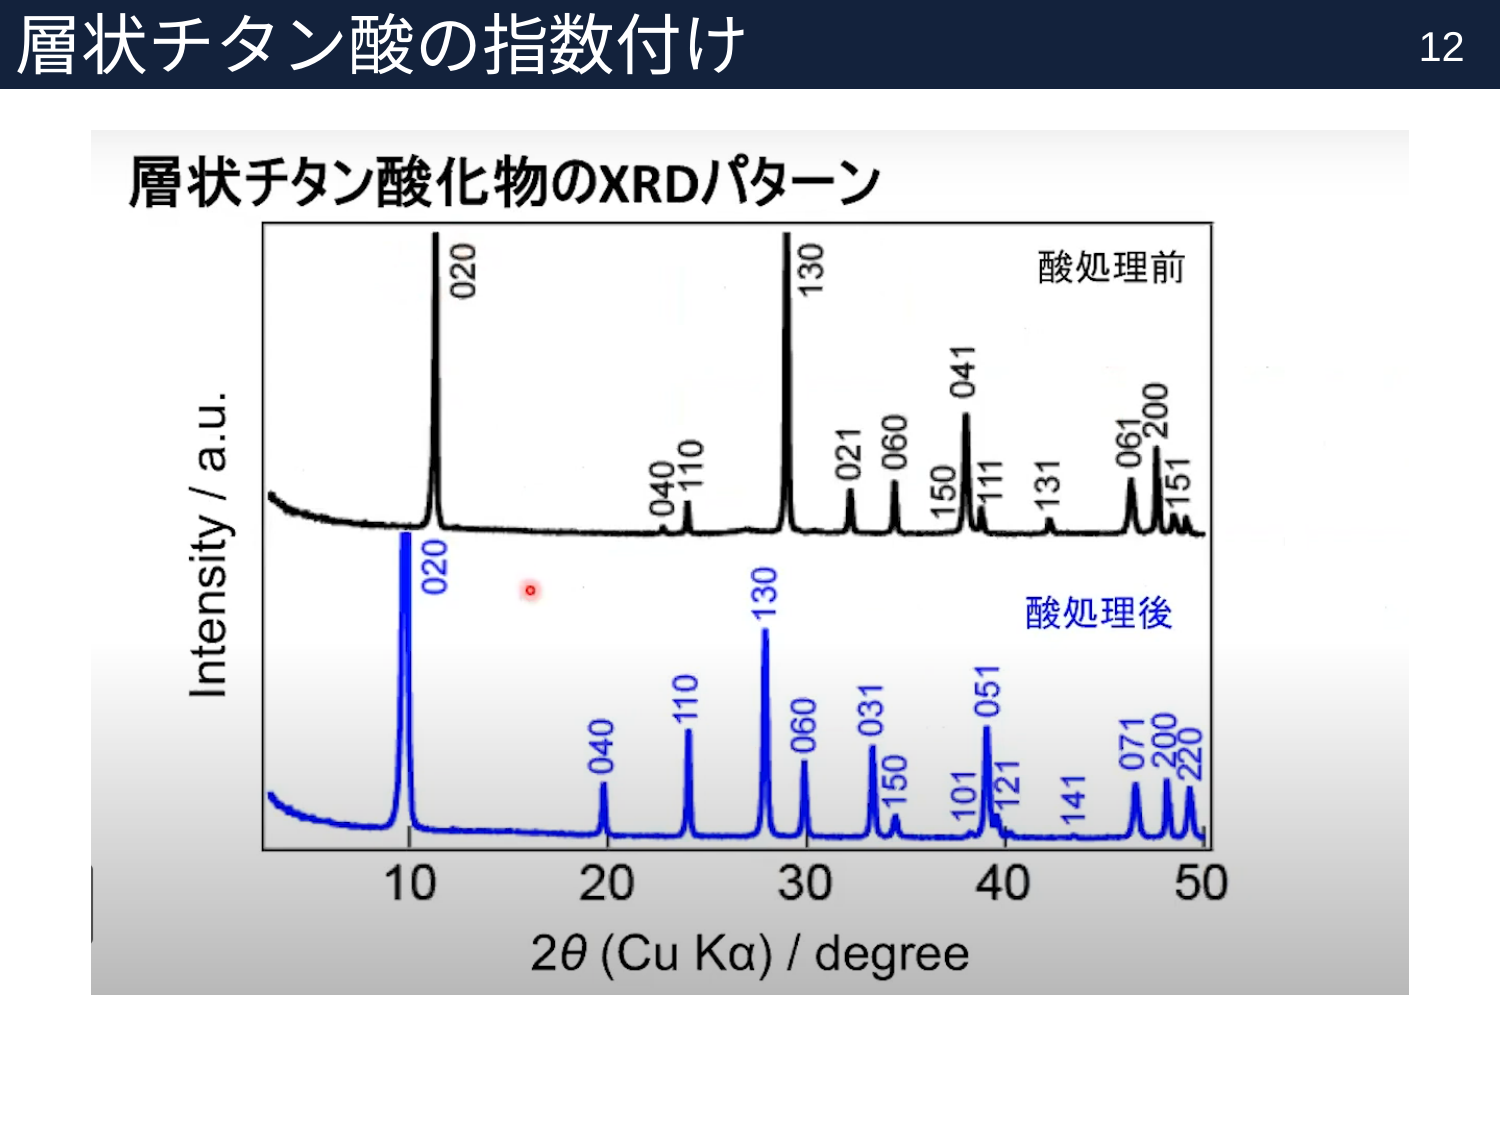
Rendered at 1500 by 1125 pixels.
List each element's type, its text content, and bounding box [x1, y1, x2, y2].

picture [91, 130, 1409, 995]
slide_number 12 [1383, 1, 1500, 88]
title 層状チタン酸の指数付け [0, 0, 1500, 100]
